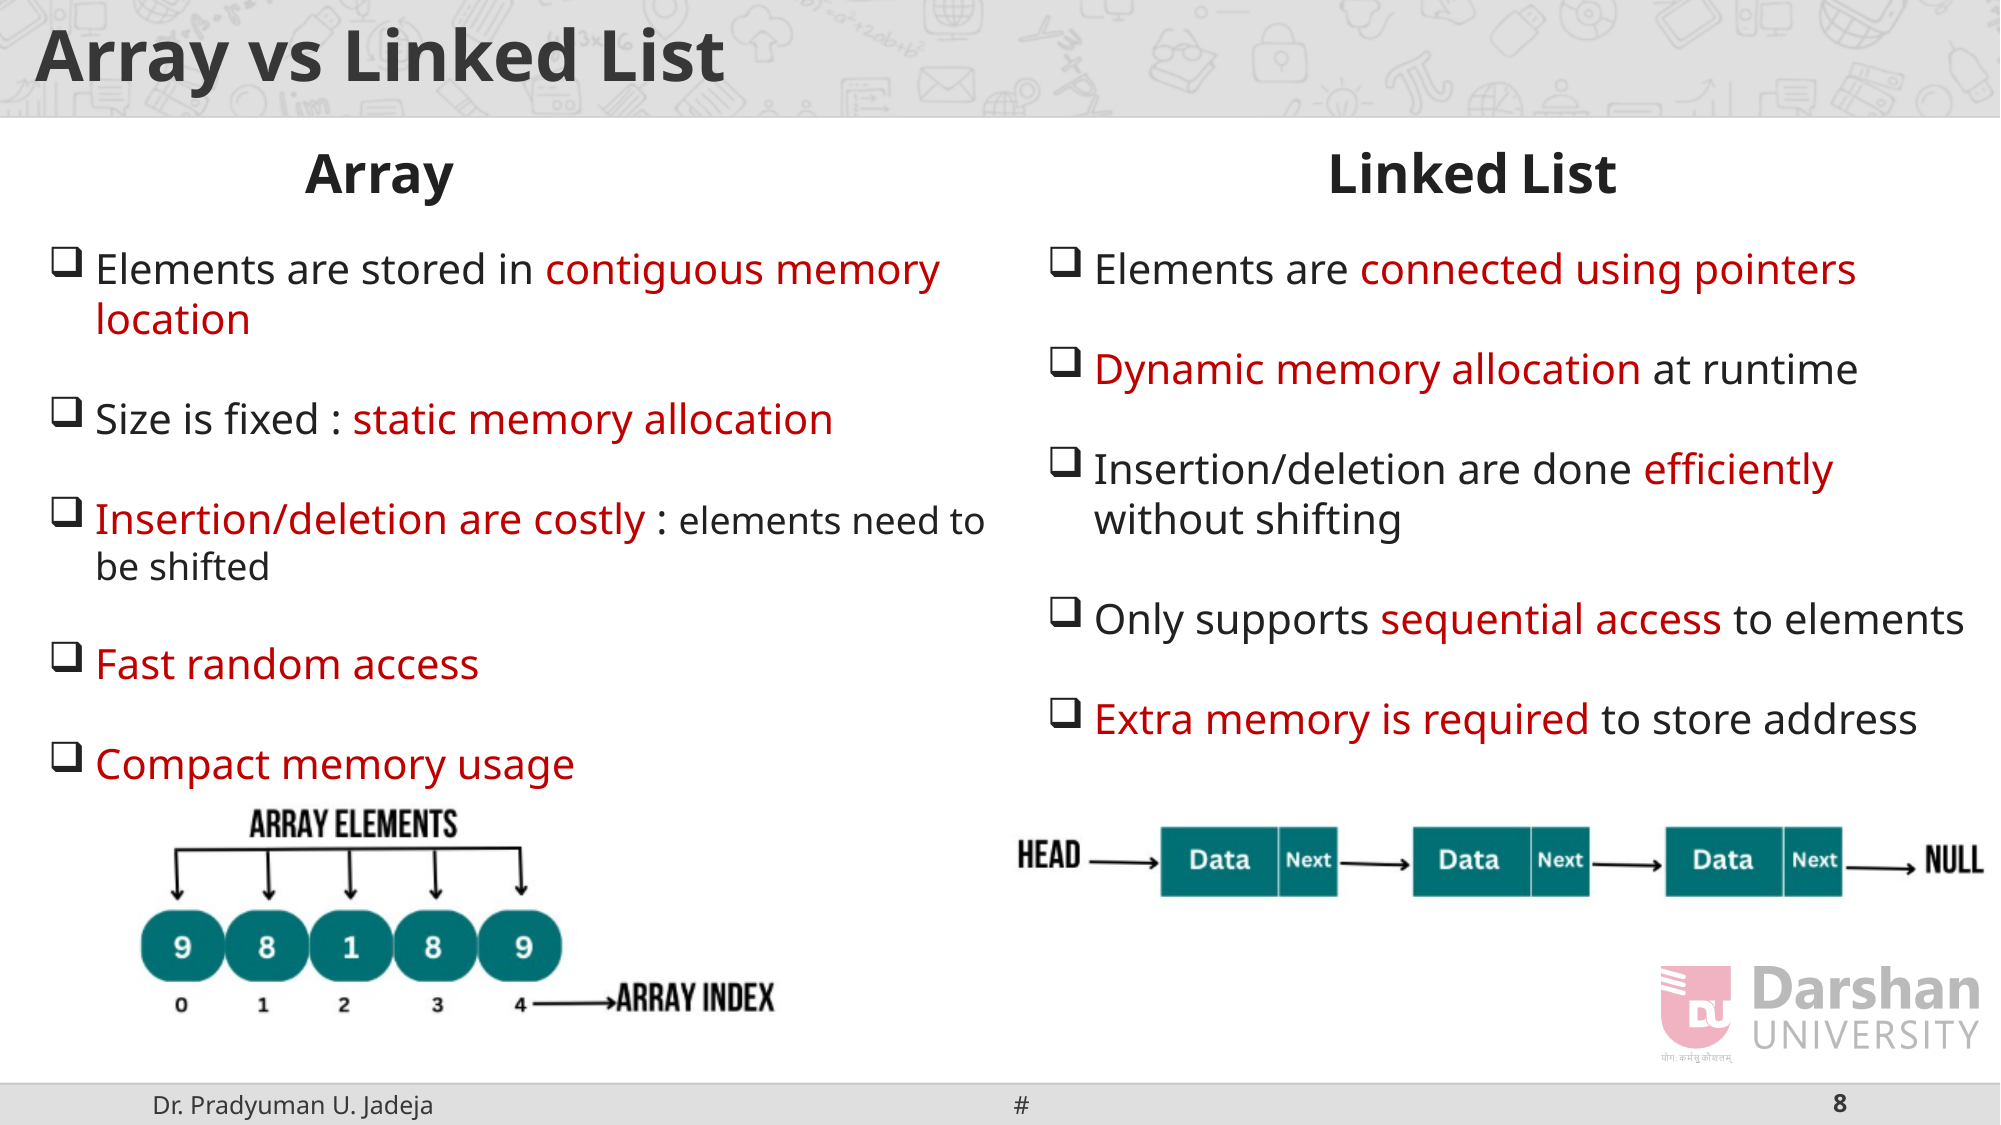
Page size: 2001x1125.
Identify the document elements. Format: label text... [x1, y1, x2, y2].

text_box Elements are connected using pointers Dynamic memory allocation at runtime Insertion/deletion are done efficiently without shifting Only supports sequential access to elements Extra memory is required to store address [1032, 235, 2000, 795]
text_box Linked List [1312, 132, 1633, 212]
picture [129, 795, 780, 1026]
text_box Elements are stored in contiguous memory location Size is fixed : static memory allocation Insertion/deletion are costly : elements need to be shifted Fast random access Compact memory usage [33, 235, 1022, 841]
text_box Array [290, 132, 470, 212]
title Array vs Linked List [0, 0, 2000, 117]
picture [999, 795, 2000, 932]
